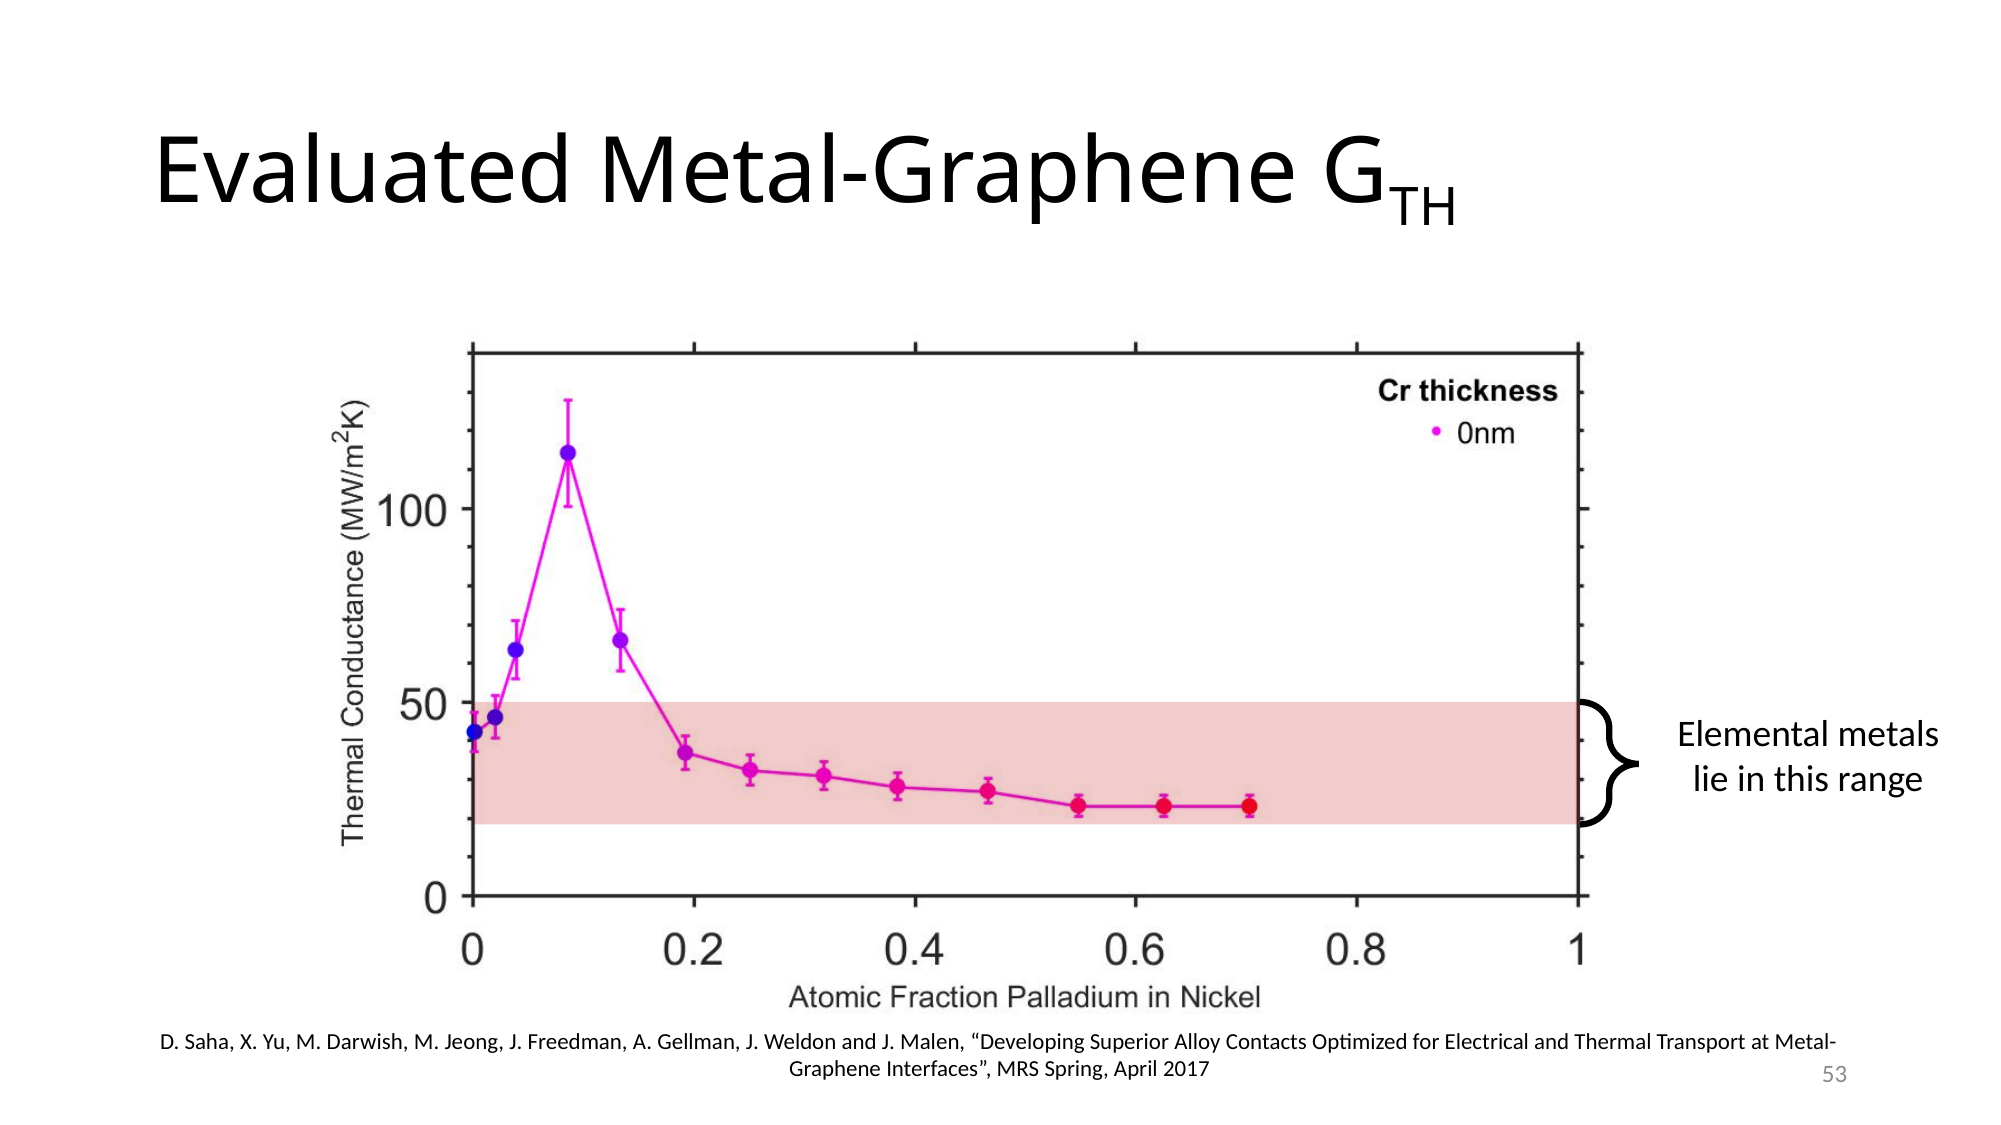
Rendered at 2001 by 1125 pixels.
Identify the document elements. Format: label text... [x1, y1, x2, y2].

text_box D. Saha, X. Yu, M. Darwish, M. Jeong, J. Freedman, A. Gellman, J. Weldon and J. Malen, “Developing Superior Alloy Contacts Optimized for Electrical and Thermal Transport at Metal-Graphene Interfaces”, MRS Spring, April 2017 [137, 1018, 1863, 1089]
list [287, 299, 1713, 1014]
title Evaluated Metal-Graphene GTH [137, 59, 1863, 278]
text_box Elemental metals lie in this range [1713, 701, 1965, 807]
slide_number 53 [1412, 1042, 1863, 1103]
